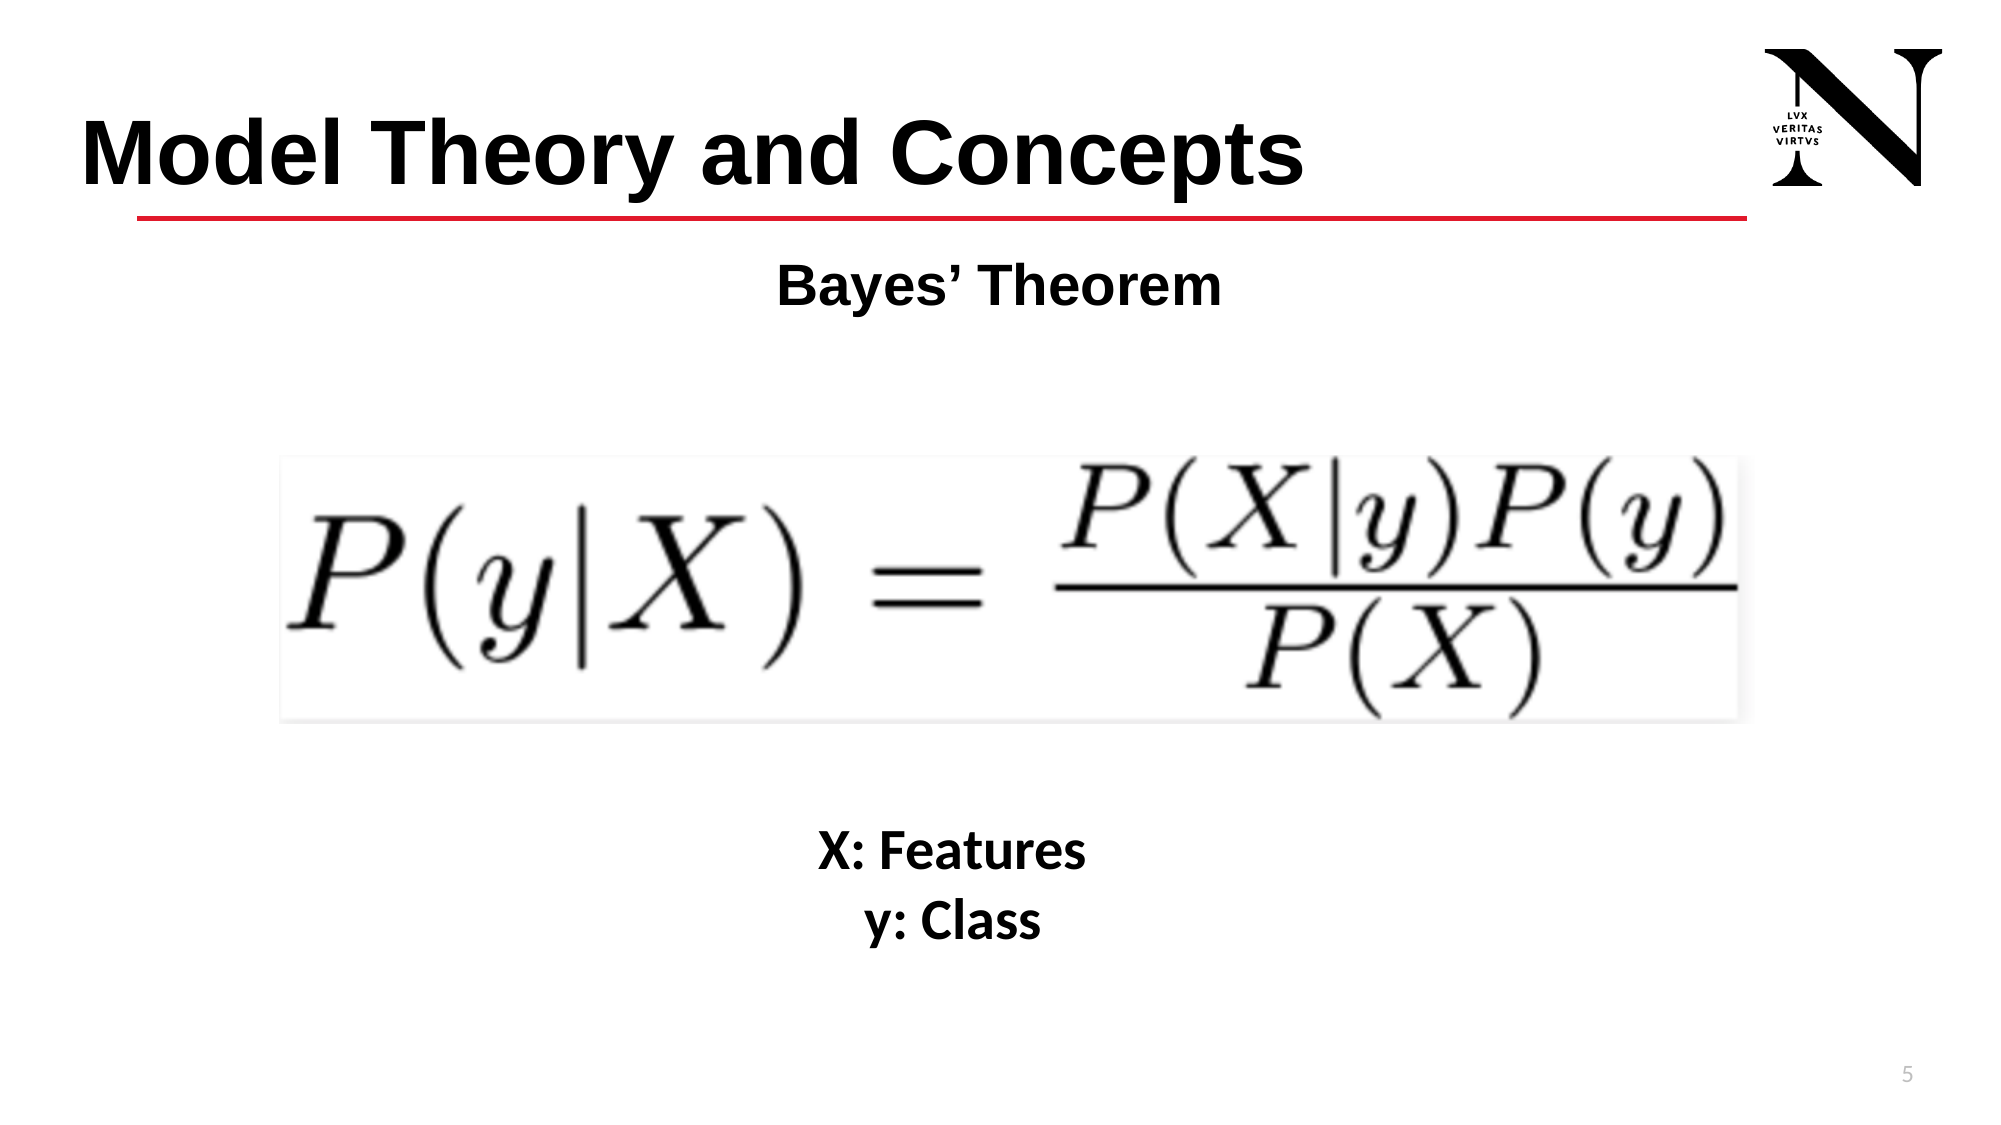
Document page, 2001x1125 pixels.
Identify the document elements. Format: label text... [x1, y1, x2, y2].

text_box X: Features y: Class [542, 803, 1364, 959]
text_box Bayes’ Theorem [137, 247, 1863, 1076]
picture [279, 455, 1755, 724]
slide_number 6 [1479, 1042, 1930, 1103]
text_box Model Theory and Concepts [65, 50, 1755, 259]
